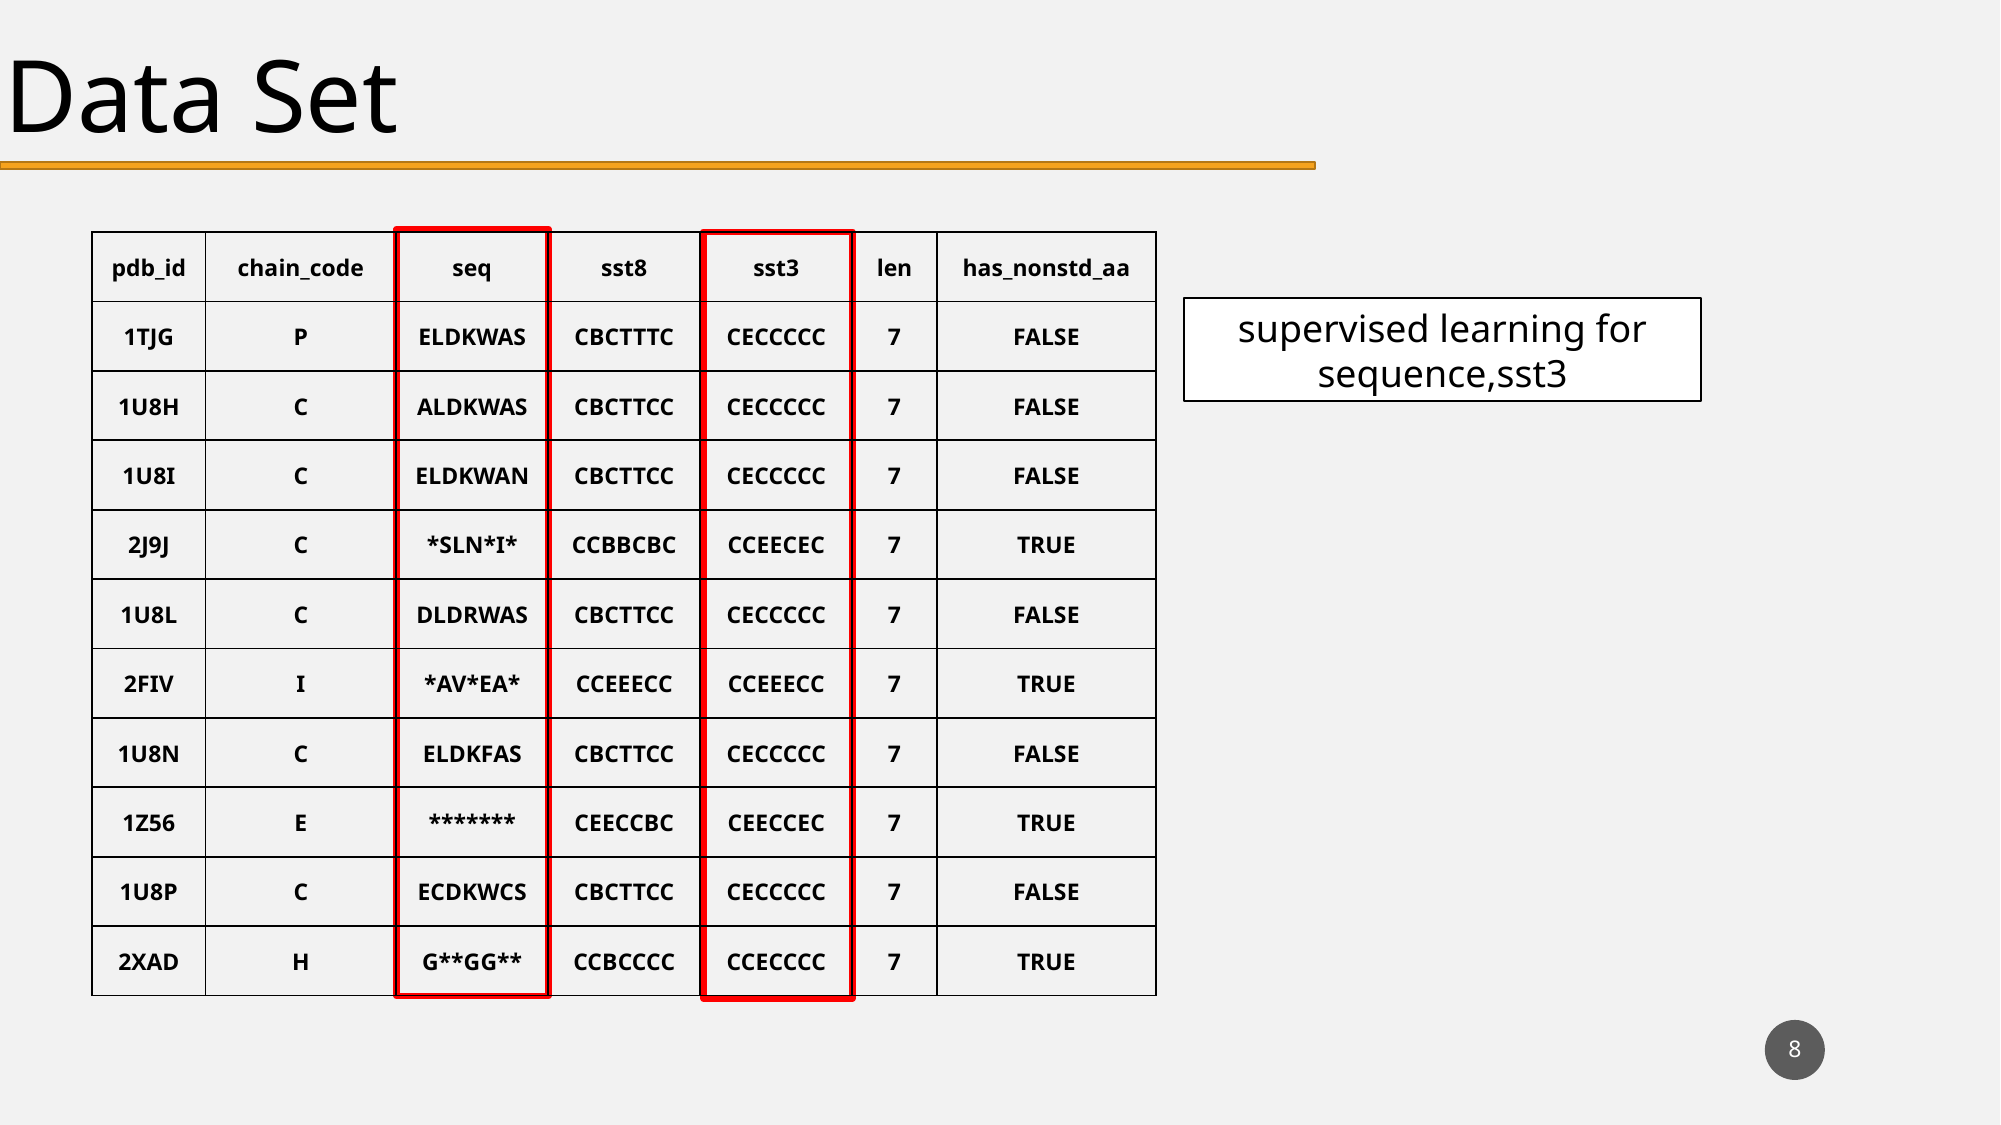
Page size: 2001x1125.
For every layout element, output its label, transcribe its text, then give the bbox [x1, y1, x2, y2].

table_cell 7 [853, 372, 936, 439]
table_cell CBCTTCC [549, 719, 699, 786]
table_cell 7 [853, 649, 936, 717]
table_cell 7 [853, 788, 936, 856]
table_cell H [206, 927, 395, 995]
table_header len [853, 233, 936, 301]
table_cell FALSE [938, 858, 1155, 925]
table_cell 7 [853, 927, 936, 995]
table_cell CCEECEC [701, 511, 851, 578]
table_cell TRUE [938, 649, 1155, 717]
table_cell ELDKFAS [397, 719, 547, 786]
table_cell ******* [397, 788, 547, 856]
table_cell CECCCCC [701, 580, 851, 648]
table_cell P [206, 302, 395, 370]
table_cell C [206, 580, 395, 648]
table_cell CECCCCC [701, 372, 851, 439]
table_cell CCEEECC [701, 649, 851, 717]
table_cell CCBBCBC [549, 511, 699, 578]
table_header sst3 [701, 233, 851, 301]
table_cell C [206, 858, 395, 925]
table_cell FALSE [938, 719, 1155, 786]
table_cell E [206, 788, 395, 856]
table_cell CBCTTCC [549, 858, 699, 925]
table_cell DLDRWAS [397, 580, 547, 648]
table_cell ALDKWAS [397, 372, 547, 439]
table_cell CECCCCC [701, 441, 851, 509]
table_cell G**GG** [397, 927, 547, 995]
table_cell C [206, 719, 395, 786]
table_cell ECDKWCS [397, 858, 547, 925]
table_cell CCEEECC [549, 649, 699, 717]
table_cell CBCTTCC [549, 441, 699, 509]
table_cell CEECCEC [701, 788, 851, 856]
table_cell CECCCCC [701, 302, 851, 370]
table_cell 7 [853, 511, 936, 578]
text_box Data Set [0, 25, 414, 161]
table_cell FALSE [938, 580, 1155, 648]
table_cell C [206, 511, 395, 578]
table_cell 1Z56 [93, 788, 205, 856]
table_cell 1U8H [93, 372, 205, 439]
text_box [702, 996, 853, 1000]
table_cell 1U8N [93, 719, 205, 786]
table_cell TRUE [938, 927, 1155, 995]
table_cell 7 [853, 441, 936, 509]
table_cell C [206, 441, 395, 509]
table_header seq [397, 233, 547, 301]
table_cell I [206, 649, 395, 717]
table_cell CCBCCCC [549, 927, 699, 995]
table_cell FALSE [938, 302, 1155, 370]
table_cell CBCTTCC [549, 580, 699, 648]
table_cell CBCTTCC [549, 372, 699, 439]
table_cell CCECCCC [701, 927, 851, 995]
table_cell 1U8L [93, 580, 205, 648]
table_header has_nonstd_aa [938, 233, 1155, 301]
table_cell FALSE [938, 441, 1155, 509]
table_cell 7 [853, 858, 936, 925]
table_cell FALSE [938, 372, 1155, 439]
table_cell 2J9J [93, 511, 205, 578]
table_header chain_code [206, 233, 395, 301]
table_cell *AV*EA* [397, 649, 547, 717]
table_cell 2XAD [93, 927, 205, 995]
table_cell TRUE [938, 788, 1155, 856]
table_cell 1U8I [93, 441, 205, 509]
table_cell *SLN*I* [397, 511, 547, 578]
text_box supervised learning for sequence,sst3 [1183, 297, 1702, 402]
table_cell CEECCBC [549, 788, 699, 856]
table_cell ELDKWAS [397, 302, 547, 370]
table_cell 7 [853, 580, 936, 648]
table_cell 2FIV [93, 649, 205, 717]
slide_number 8 [1764, 1019, 1825, 1080]
table_cell ELDKWAN [397, 441, 547, 509]
table_cell 7 [853, 719, 936, 786]
table_cell TRUE [938, 511, 1155, 578]
text_box [0, 161, 1316, 170]
table_cell C [206, 372, 395, 439]
table_header sst8 [549, 233, 699, 301]
table_header pdb_id [93, 233, 205, 301]
table_cell CECCCCC [701, 858, 851, 925]
table_cell CBCTTTC [549, 302, 699, 370]
table_cell CECCCCC [701, 719, 851, 786]
table_cell 1TJG [93, 302, 205, 370]
table_cell 7 [853, 302, 936, 370]
table_cell 1U8P [93, 858, 205, 925]
